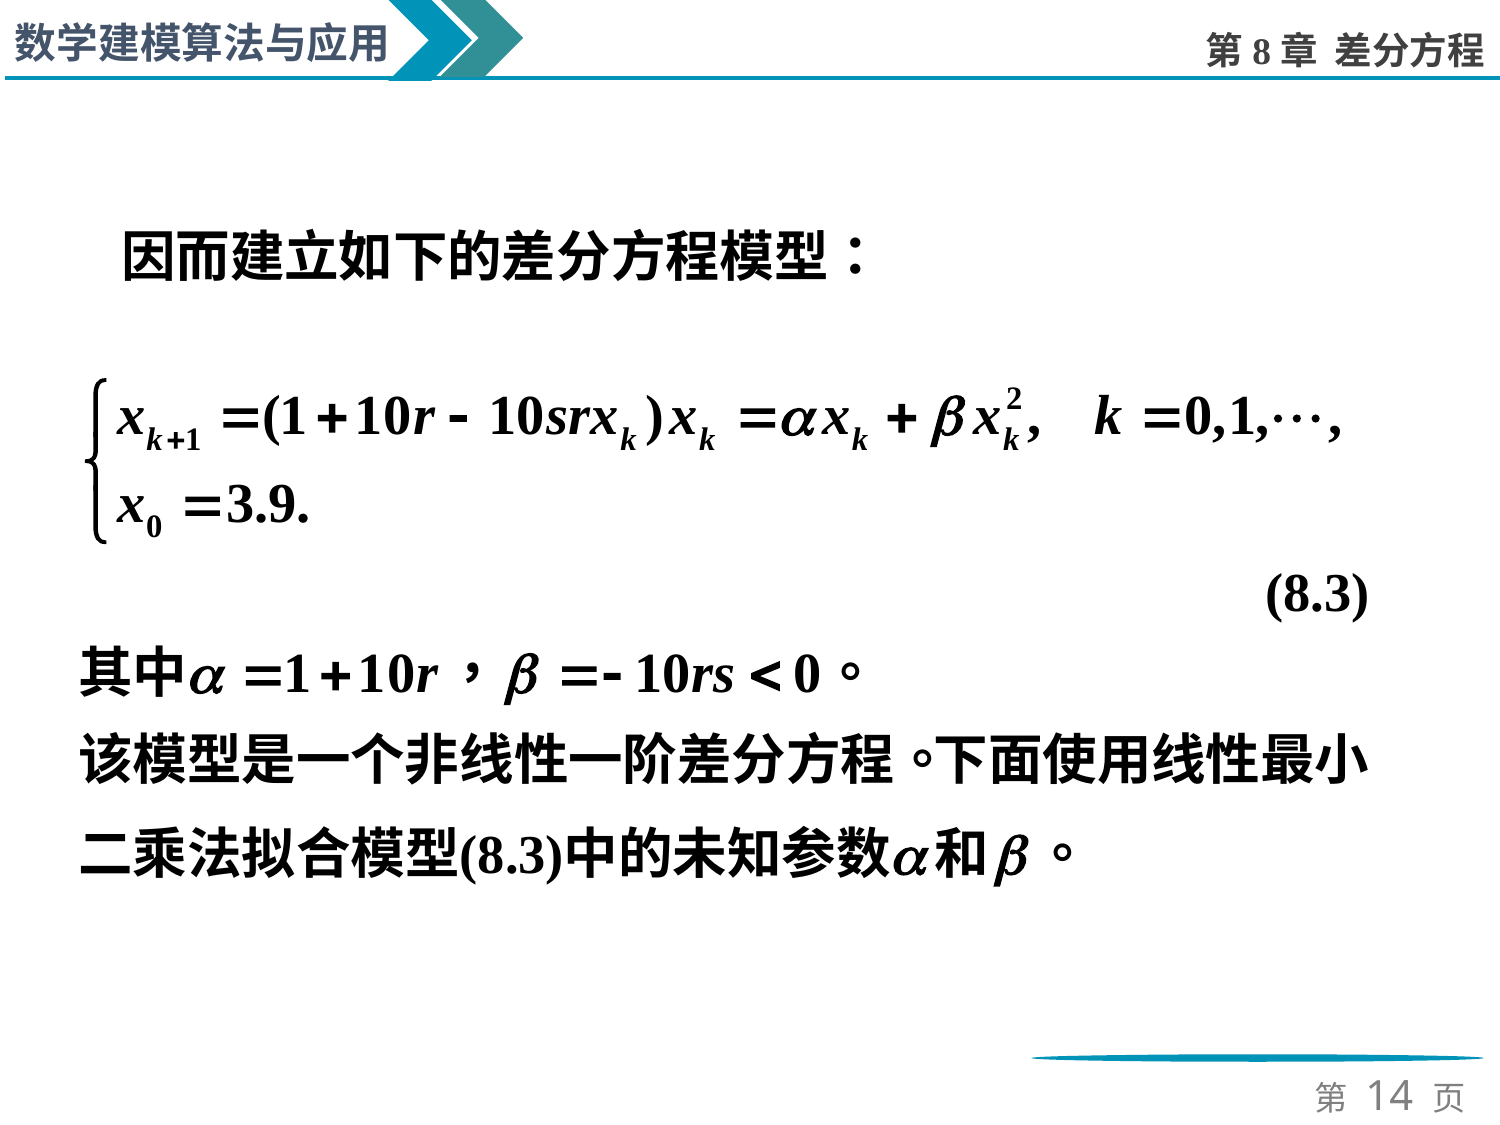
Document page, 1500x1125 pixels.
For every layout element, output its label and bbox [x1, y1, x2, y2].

text_box [78, 219, 1368, 905]
